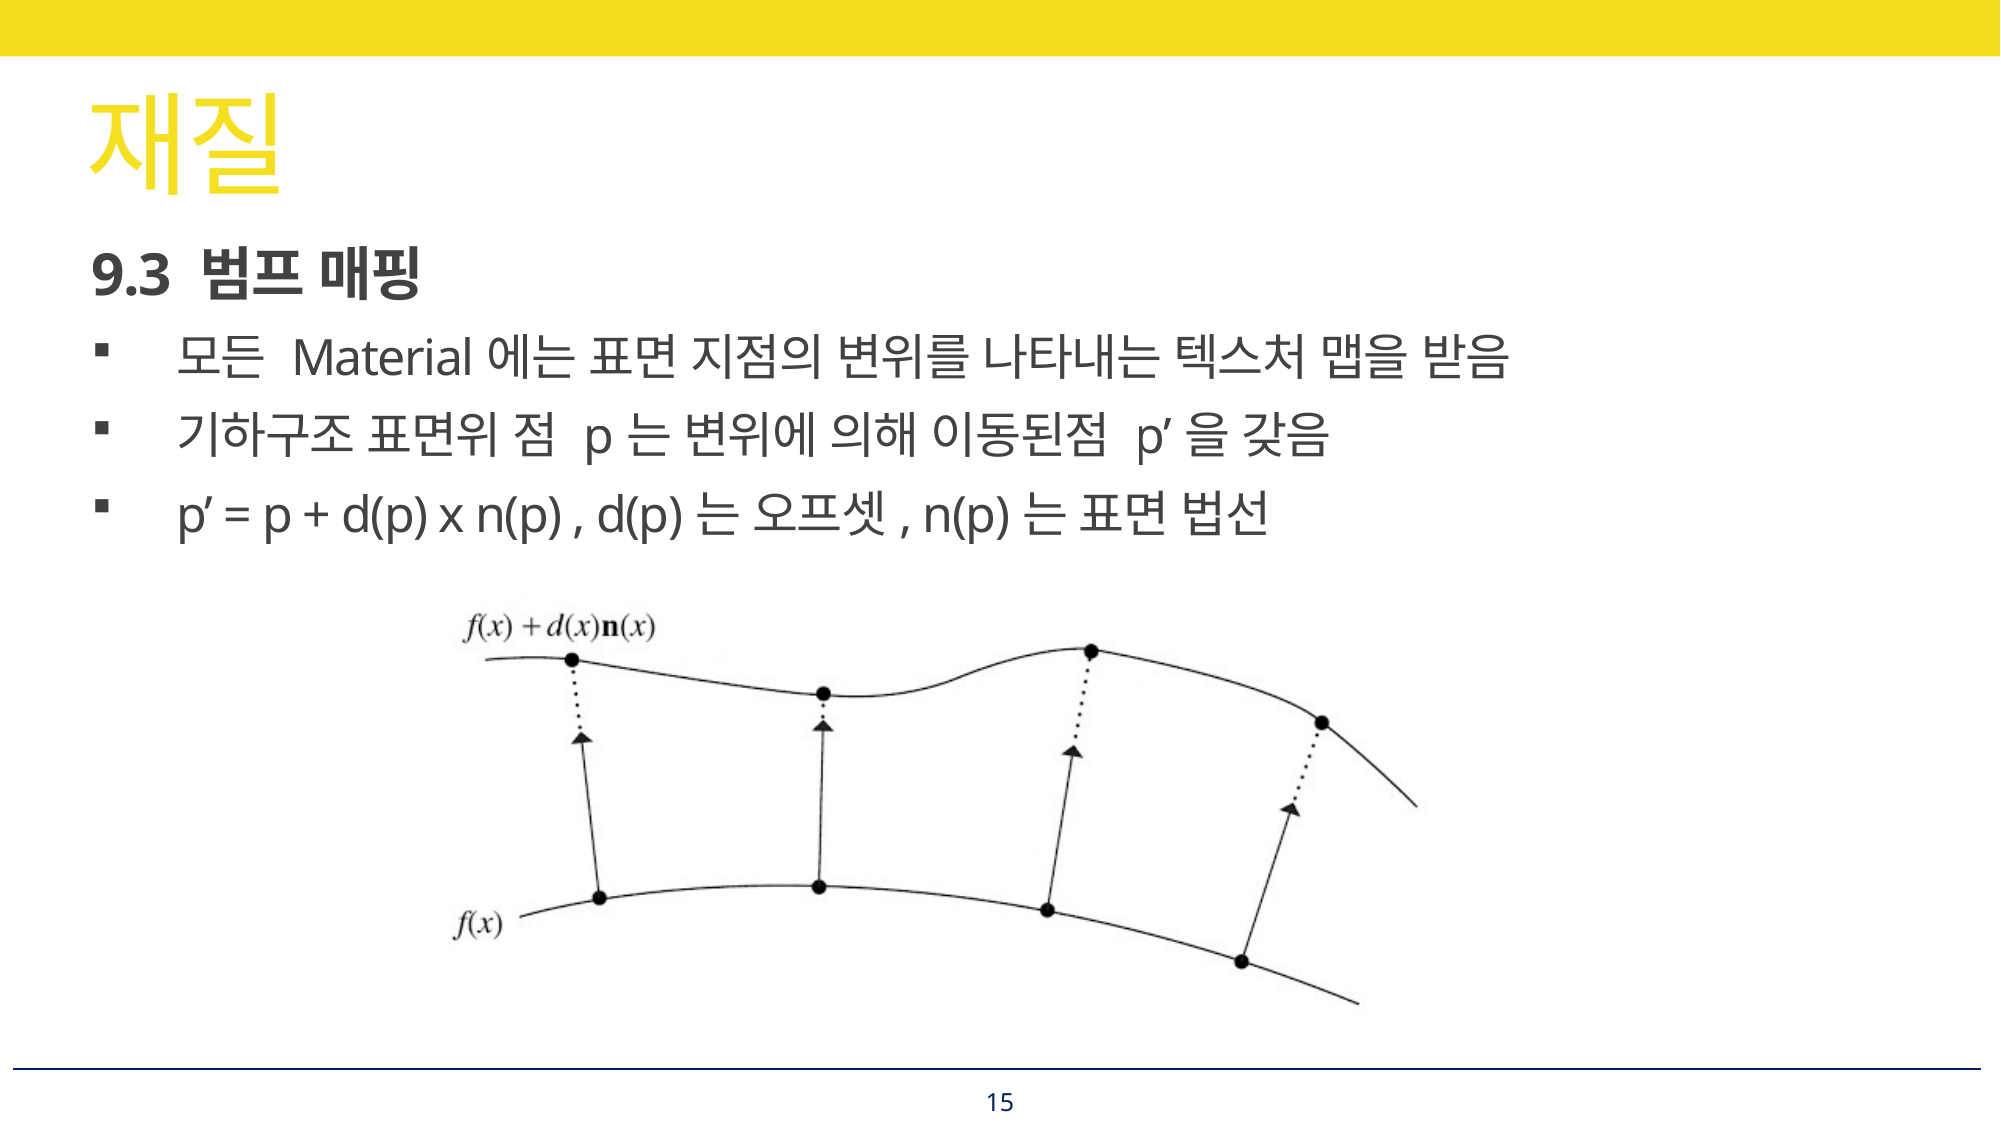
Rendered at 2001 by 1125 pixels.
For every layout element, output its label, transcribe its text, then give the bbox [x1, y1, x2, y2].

list 9.3 범프 매핑 모든 Material에는 표면 지점의 변위를 나타내는 텍스처 맵을 받음 기하구조 표면위 점 p는 변위에 의해 이동된점 p’을 갖음 p’ = p + d(p) x n(p) , d(p)는 오프셋, n(p)는 표면 법선 [91, 237, 1911, 1049]
slide_number 15 [916, 1078, 1084, 1125]
picture [429, 586, 1433, 1022]
title 재질 [85, 89, 1915, 212]
